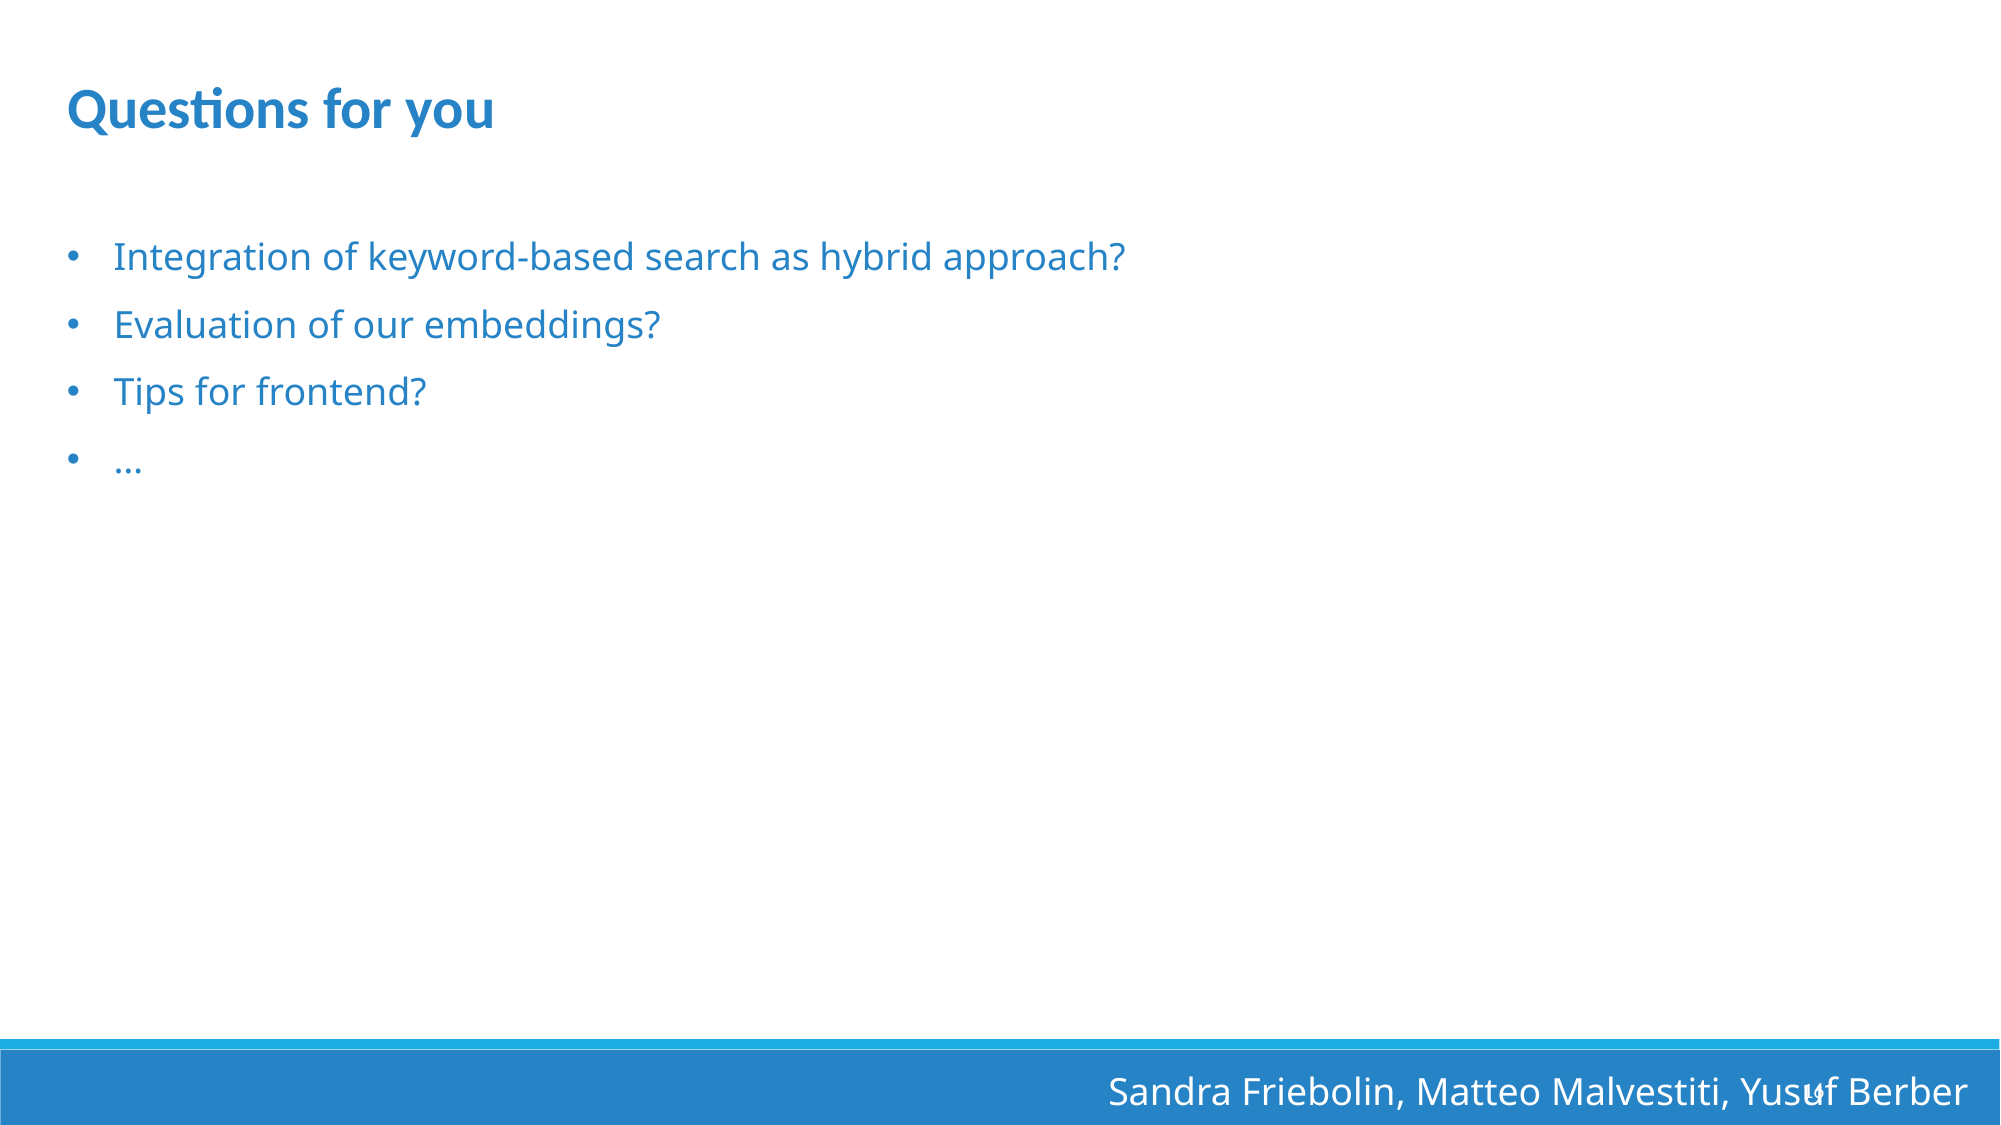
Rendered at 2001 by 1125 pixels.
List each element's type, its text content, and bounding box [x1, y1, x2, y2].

text_box Questions for you [52, 62, 1579, 148]
slide_number 16 [1624, 1059, 1840, 1120]
text_box Sandra Friebolin, Matteo Malvestiti, Yusuf Berber [1054, 1060, 1984, 1121]
text_box Integration of keyword-based search as hybrid approach? Evaluation of our embeddings? Tips for frontend? … [52, 203, 1385, 488]
